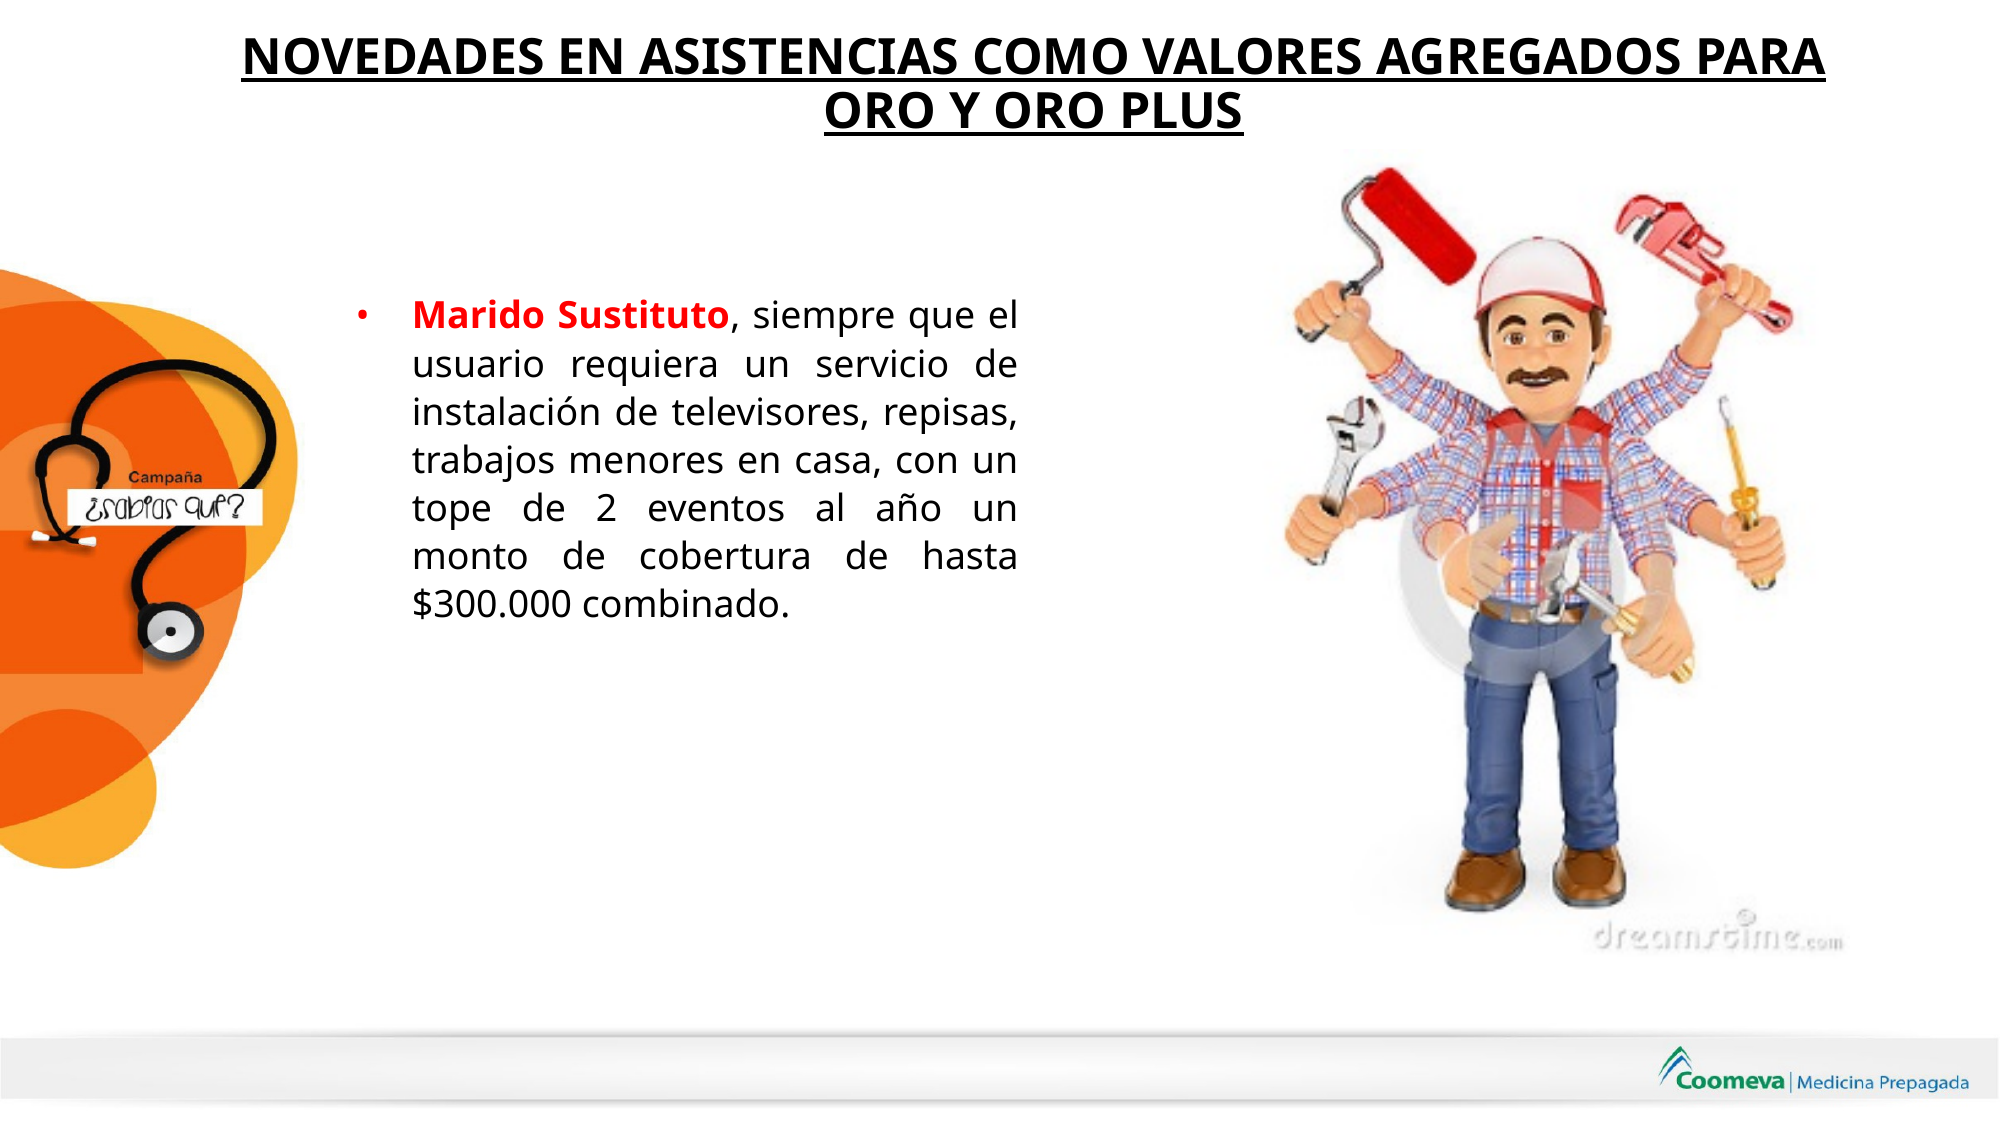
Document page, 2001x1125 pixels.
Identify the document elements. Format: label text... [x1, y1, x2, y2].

text_box Marido Sustituto, siempre que el usuario requiera un servicio de instalación de televisores, repisas, trabajos menores en casa, con un tope de 2 eventos al año un monto de cobertura de hasta $300.000 combinado. [340, 280, 1034, 633]
picture [0, 0, 2000, 1125]
title NOVEDADES EN ASISTENCIAS COMO VALORES AGREGADOS PARA ORO Y ORO PLUS [171, 23, 1897, 150]
